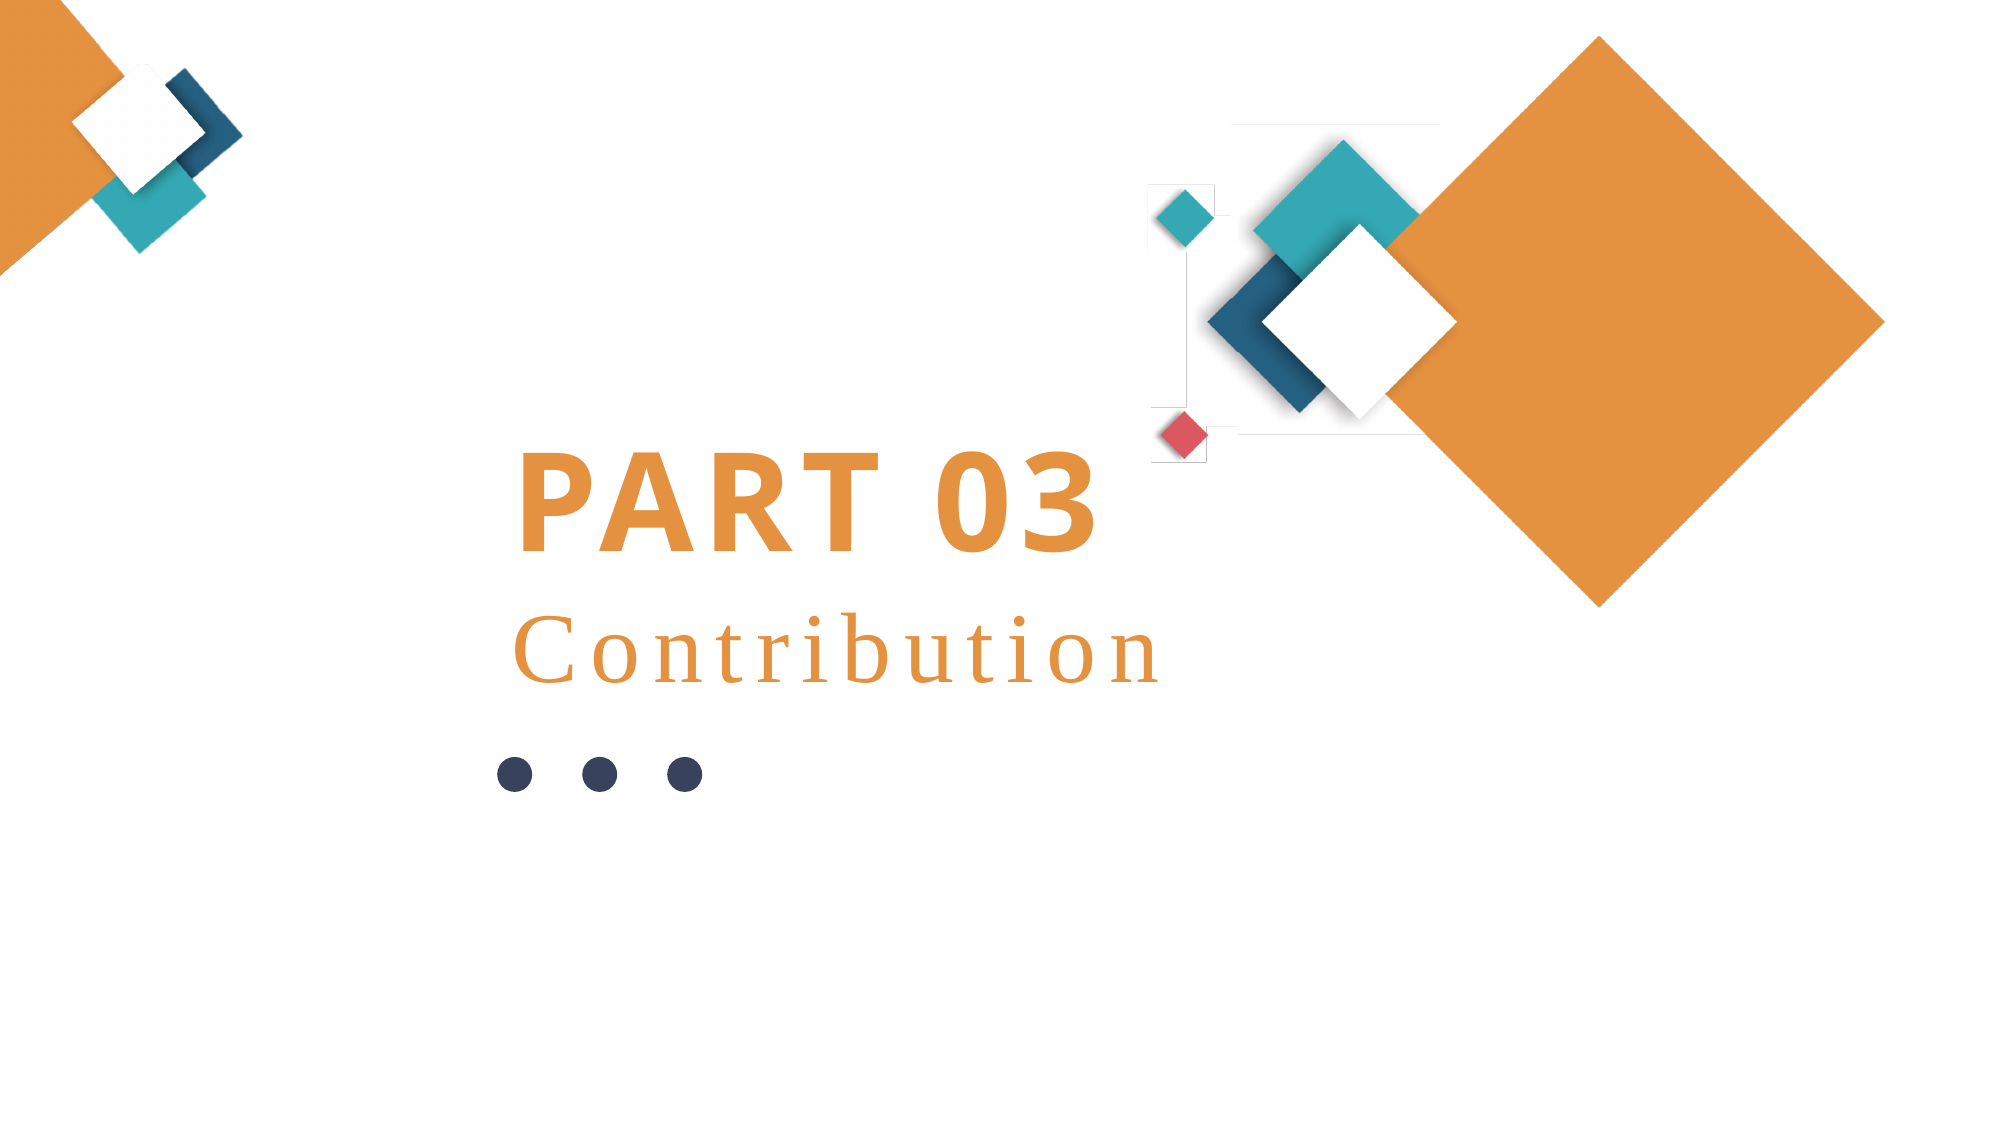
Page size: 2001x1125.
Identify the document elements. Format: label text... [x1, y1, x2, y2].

text_box PART 03 [497, 406, 1139, 575]
picture [1144, 32, 1887, 611]
picture [0, 0, 296, 337]
text_box Contribution [497, 575, 1592, 710]
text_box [496, 756, 703, 793]
